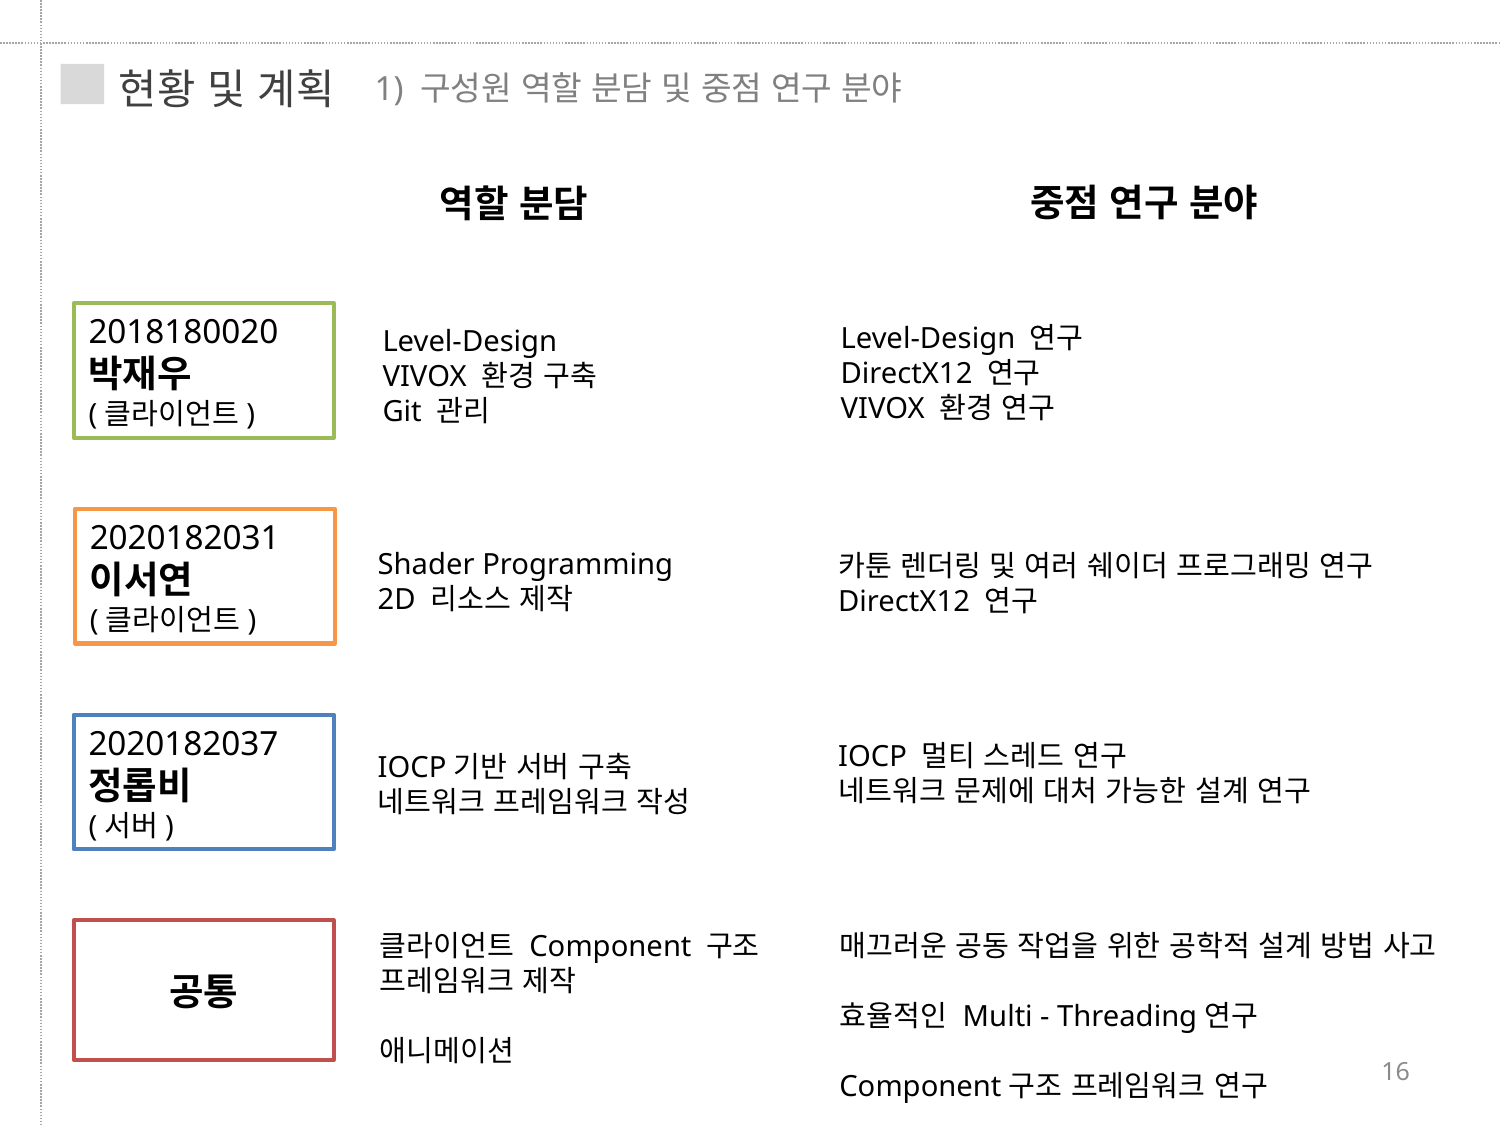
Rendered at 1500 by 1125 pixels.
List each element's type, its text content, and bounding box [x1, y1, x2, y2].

text_box IOCP 멀티 스레드 연구 네트워크 문제에 대처 가능한 설계 연구 [823, 729, 1500, 815]
text_box 2020182037 정롭비 (서버) [72, 713, 336, 851]
slide_number 16 [1074, 1042, 1425, 1103]
text_box [59, 62, 104, 106]
text_box 역할 분담 [425, 172, 792, 233]
text_box 2018180020 박재우 (클라이언트) [72, 301, 336, 440]
text_box 2020182031 이서연 (클라이언트) [73, 507, 337, 646]
text_box 클라이언트 Component 구조 프레임워크 제작 애니메이션 [364, 920, 1376, 1120]
text_box 카툰 렌더링 및 여러 쉐이더 프로그래밍 연구 DirectX12 연구 [823, 540, 1500, 660]
text_box Shader Programming 2D 리소스 제작 [362, 537, 1374, 623]
text_box Level-Design VIVOX 환경 구축 Git 관리 [367, 314, 825, 435]
text_box 매끄러운 공동 작업을 위한 공학적 설계 방법 사고 효율적인 Multi - Threading연구 Component구조 프레임워크 연구 [824, 920, 1500, 1110]
text_box 현황 및 계획 [104, 55, 396, 120]
text_box 1) 구성원 역할 분담 및 중점 연구 분야 [359, 60, 1223, 115]
text_box IOCP기반 서버 구축 네트워크 프레임워크 작성 [362, 740, 1374, 826]
text_box 공통 [72, 918, 336, 1062]
text_box 중점 연구 분야 [1015, 171, 1441, 232]
text_box Level-Design 연구 DirectX12 연구 VIVOX 환경 연구 [825, 312, 1500, 468]
